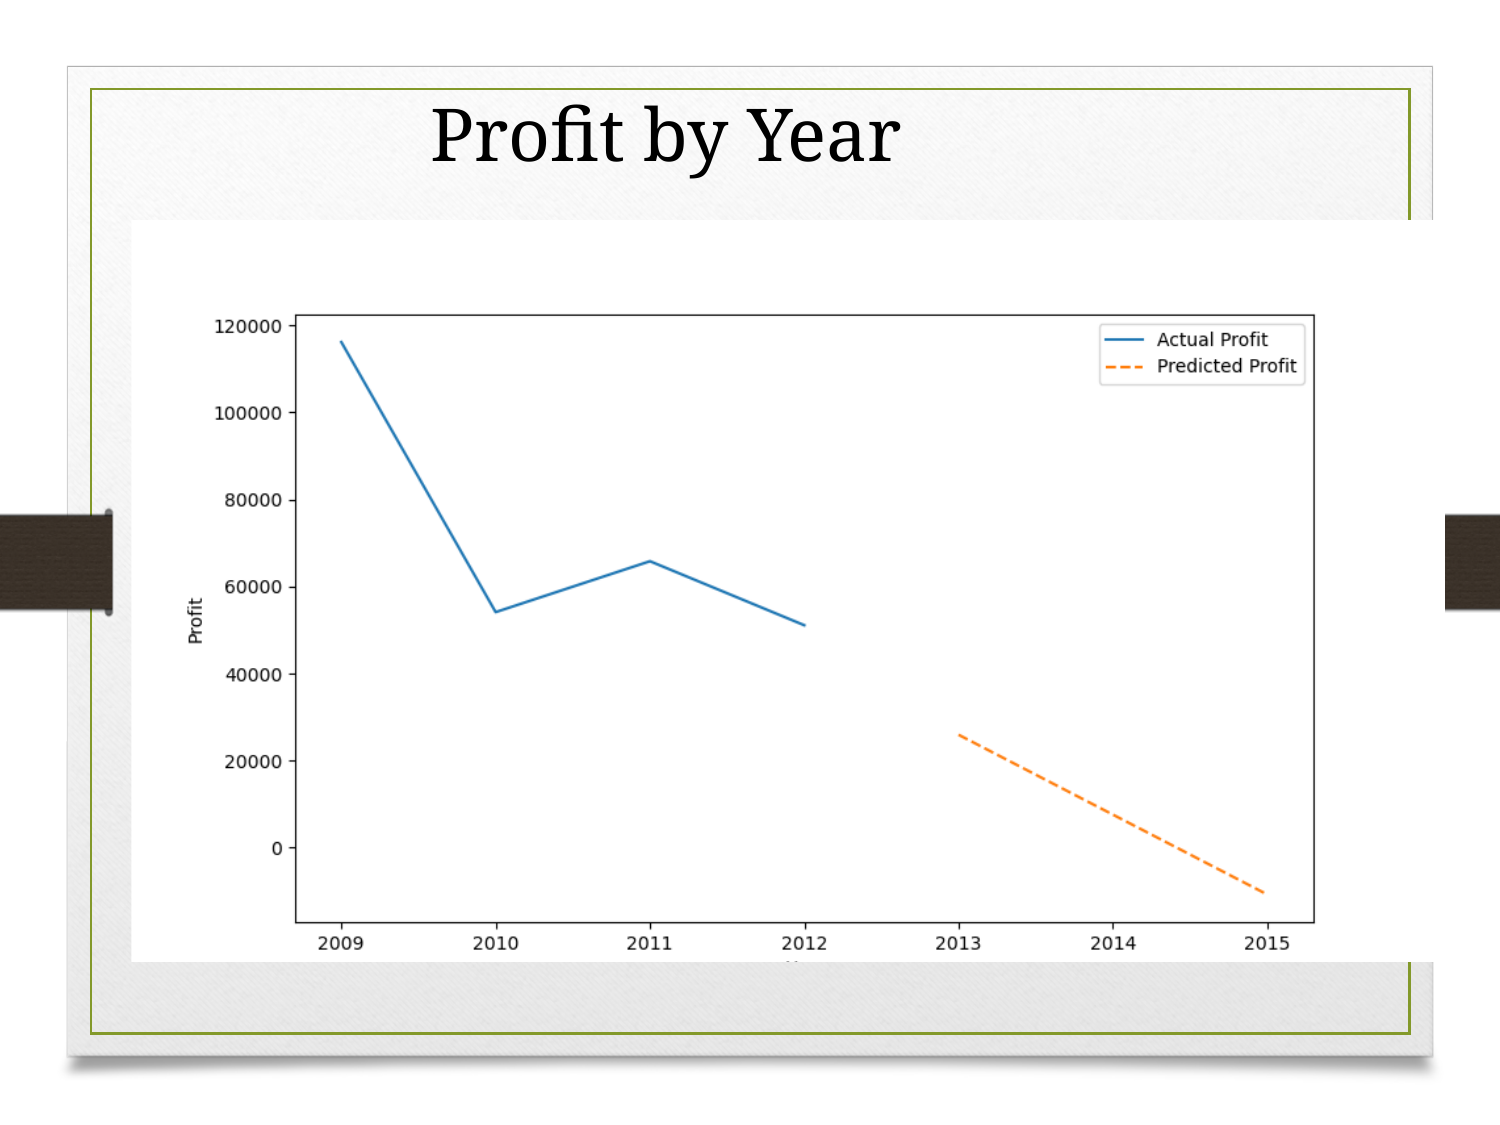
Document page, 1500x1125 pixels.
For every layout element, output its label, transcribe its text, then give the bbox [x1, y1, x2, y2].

title Profit by Year [415, 55, 965, 220]
picture [0, 0, 1500, 1125]
